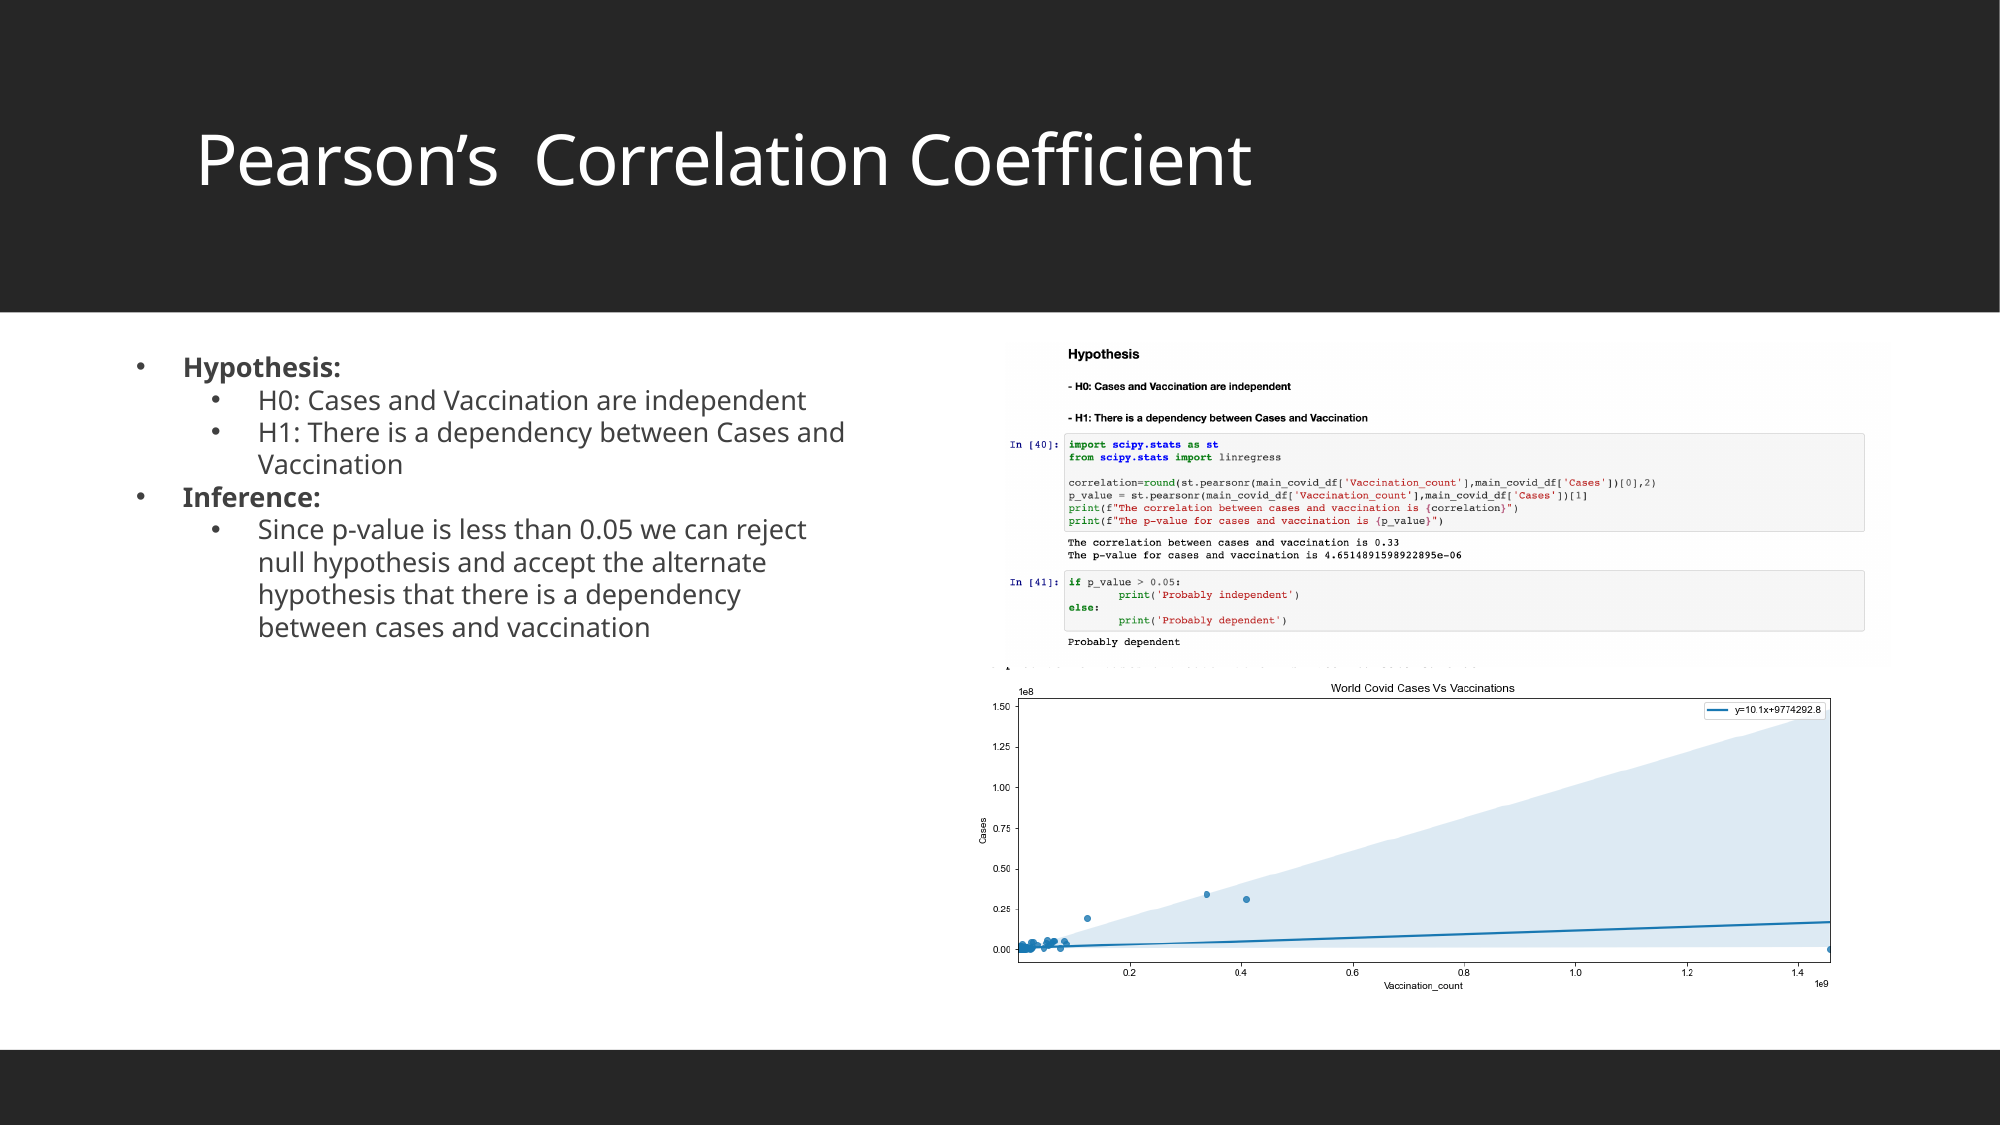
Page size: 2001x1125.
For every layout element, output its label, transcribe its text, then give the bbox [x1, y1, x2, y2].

text_box Hypothesis: H0: Cases and Vaccination are independent H1: There is a dependency between Cases and Vaccination Inference: Since p-value is less than 0.05 we can reject null hypothesis and accept the alternate hypothesis that there is a dependency between cases and vaccination [121, 342, 873, 908]
text_box [0, 0, 2000, 314]
picture [944, 342, 1952, 1014]
text_box [0, 1049, 2000, 1125]
text_box [0, 314, 2000, 1049]
title Pearson’s Correlation Coefficient [180, 47, 1830, 285]
